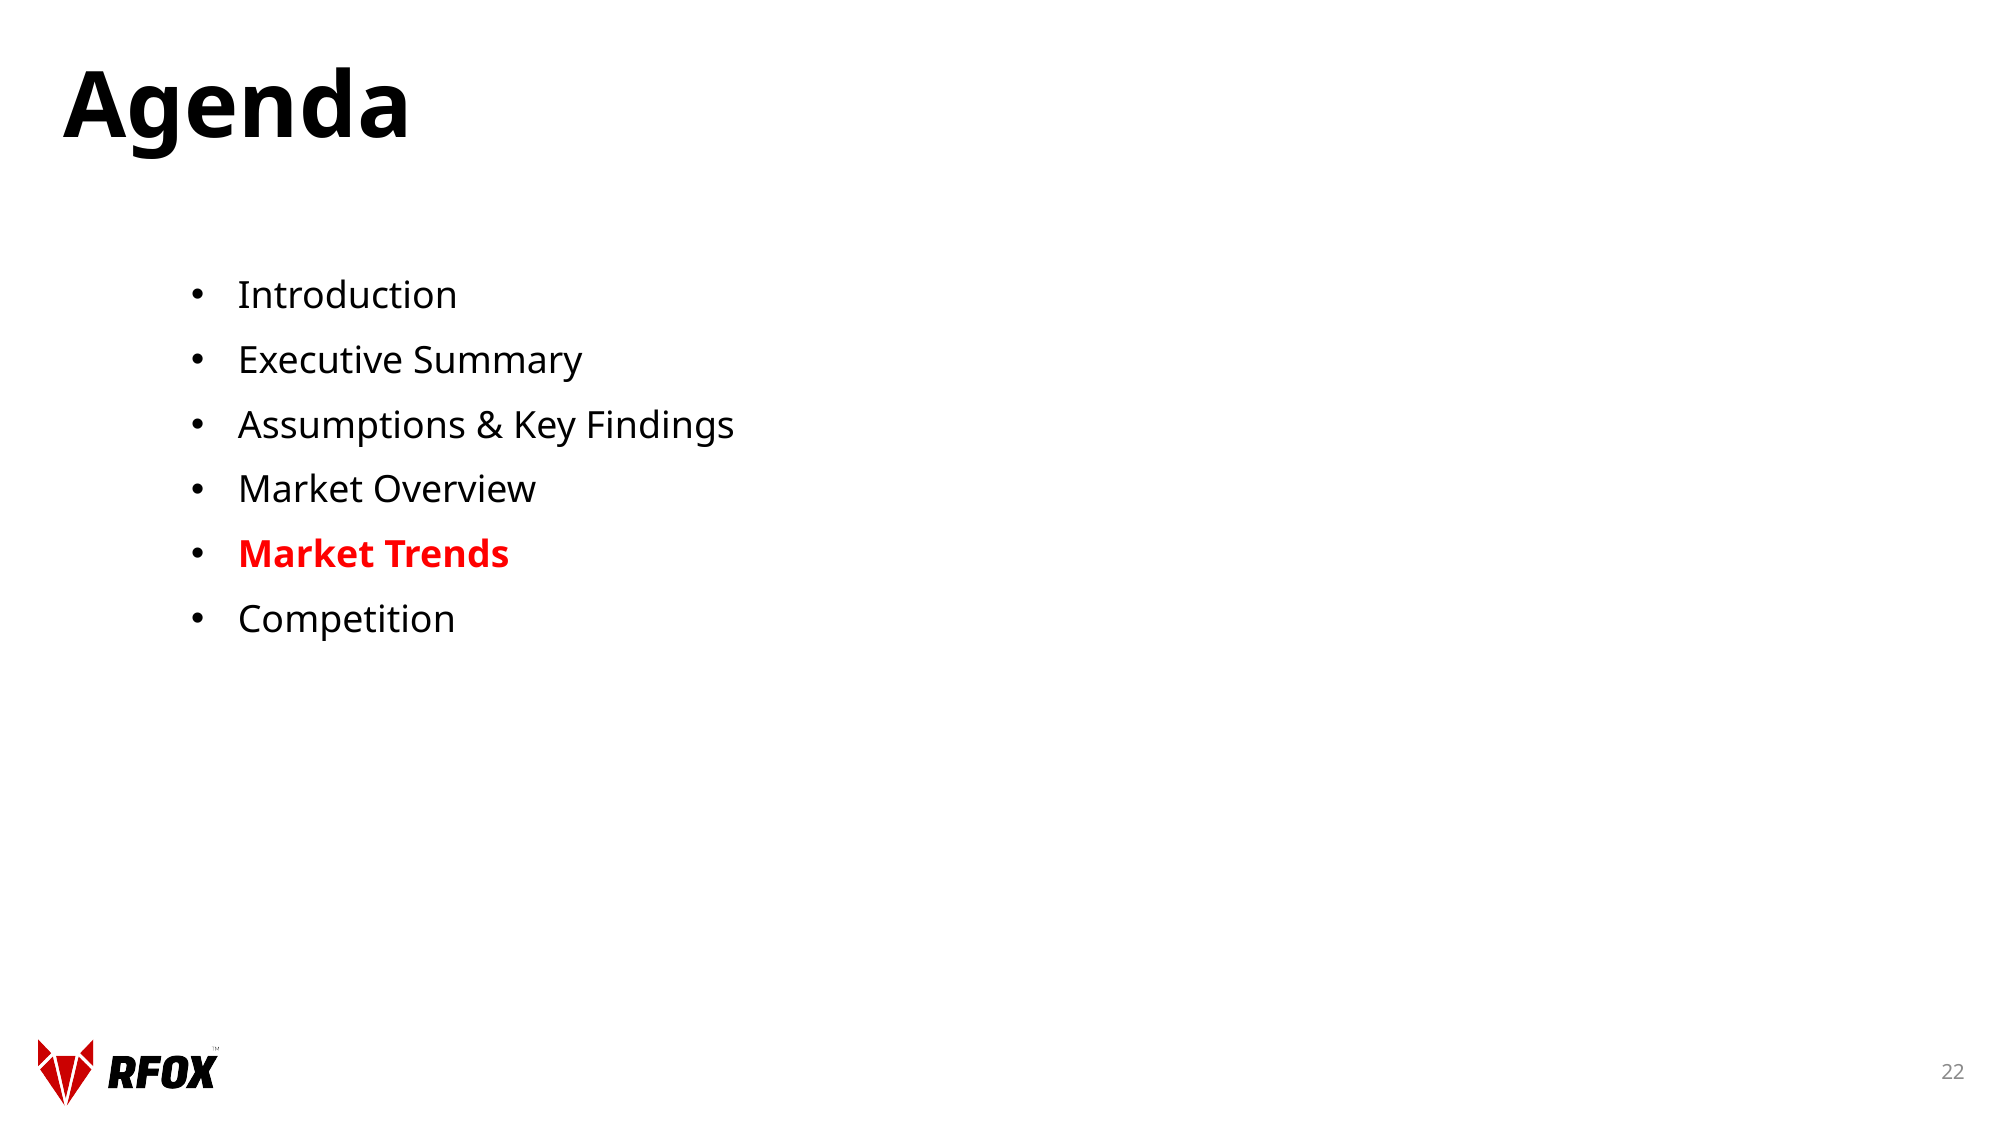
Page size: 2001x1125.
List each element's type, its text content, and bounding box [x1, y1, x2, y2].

title Agenda [48, 50, 1774, 153]
picture [38, 1039, 219, 1106]
text_box Introduction Executive Summary Assumptions & Key Findings Market Overview Market Trends Competition [176, 260, 1675, 648]
slide_number 22 [1529, 1042, 1980, 1103]
